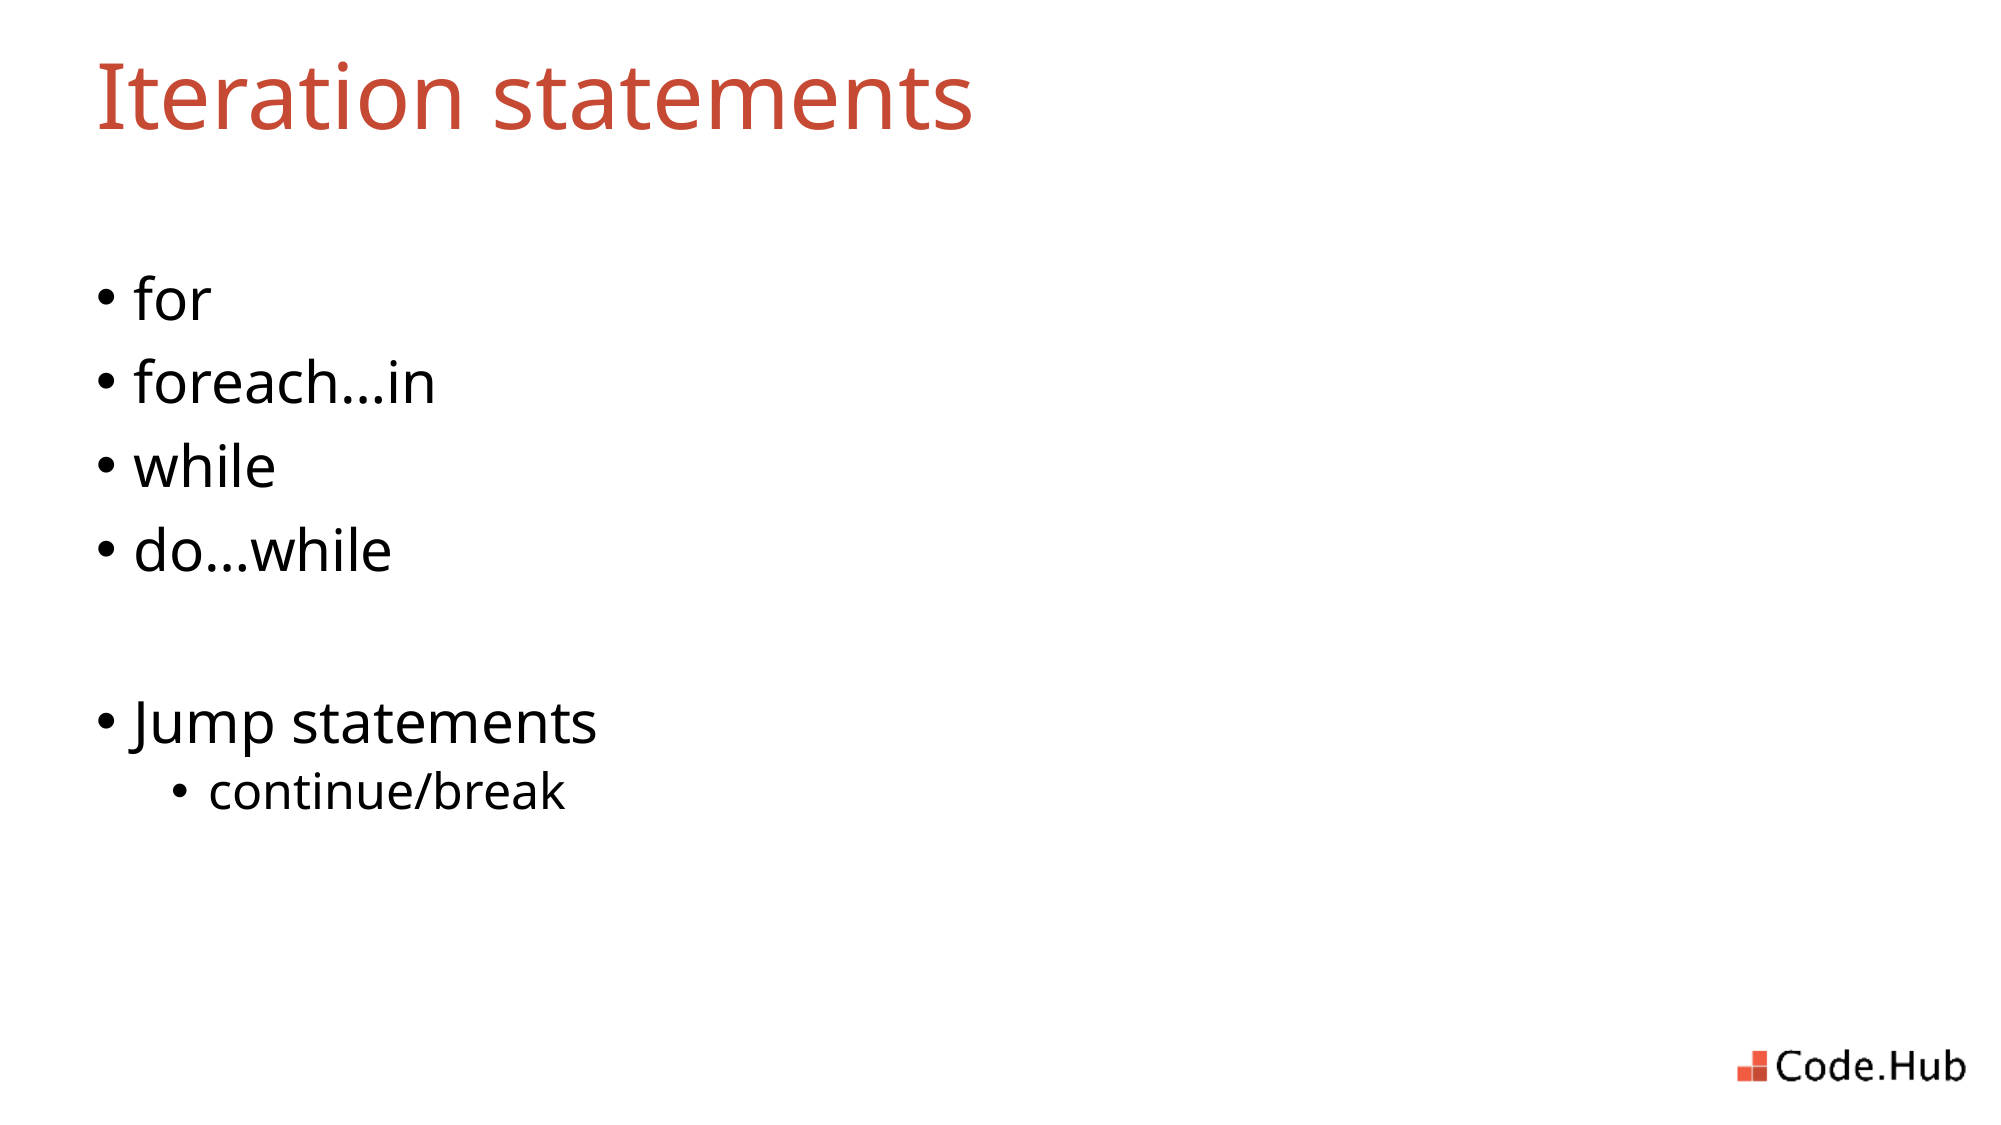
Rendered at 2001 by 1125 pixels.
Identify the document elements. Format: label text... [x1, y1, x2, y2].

text_box for foreach…in while do…while Jump statements continue/break [94, 245, 614, 820]
picture [1728, 1038, 1971, 1095]
title Iteration statements [94, 35, 994, 226]
